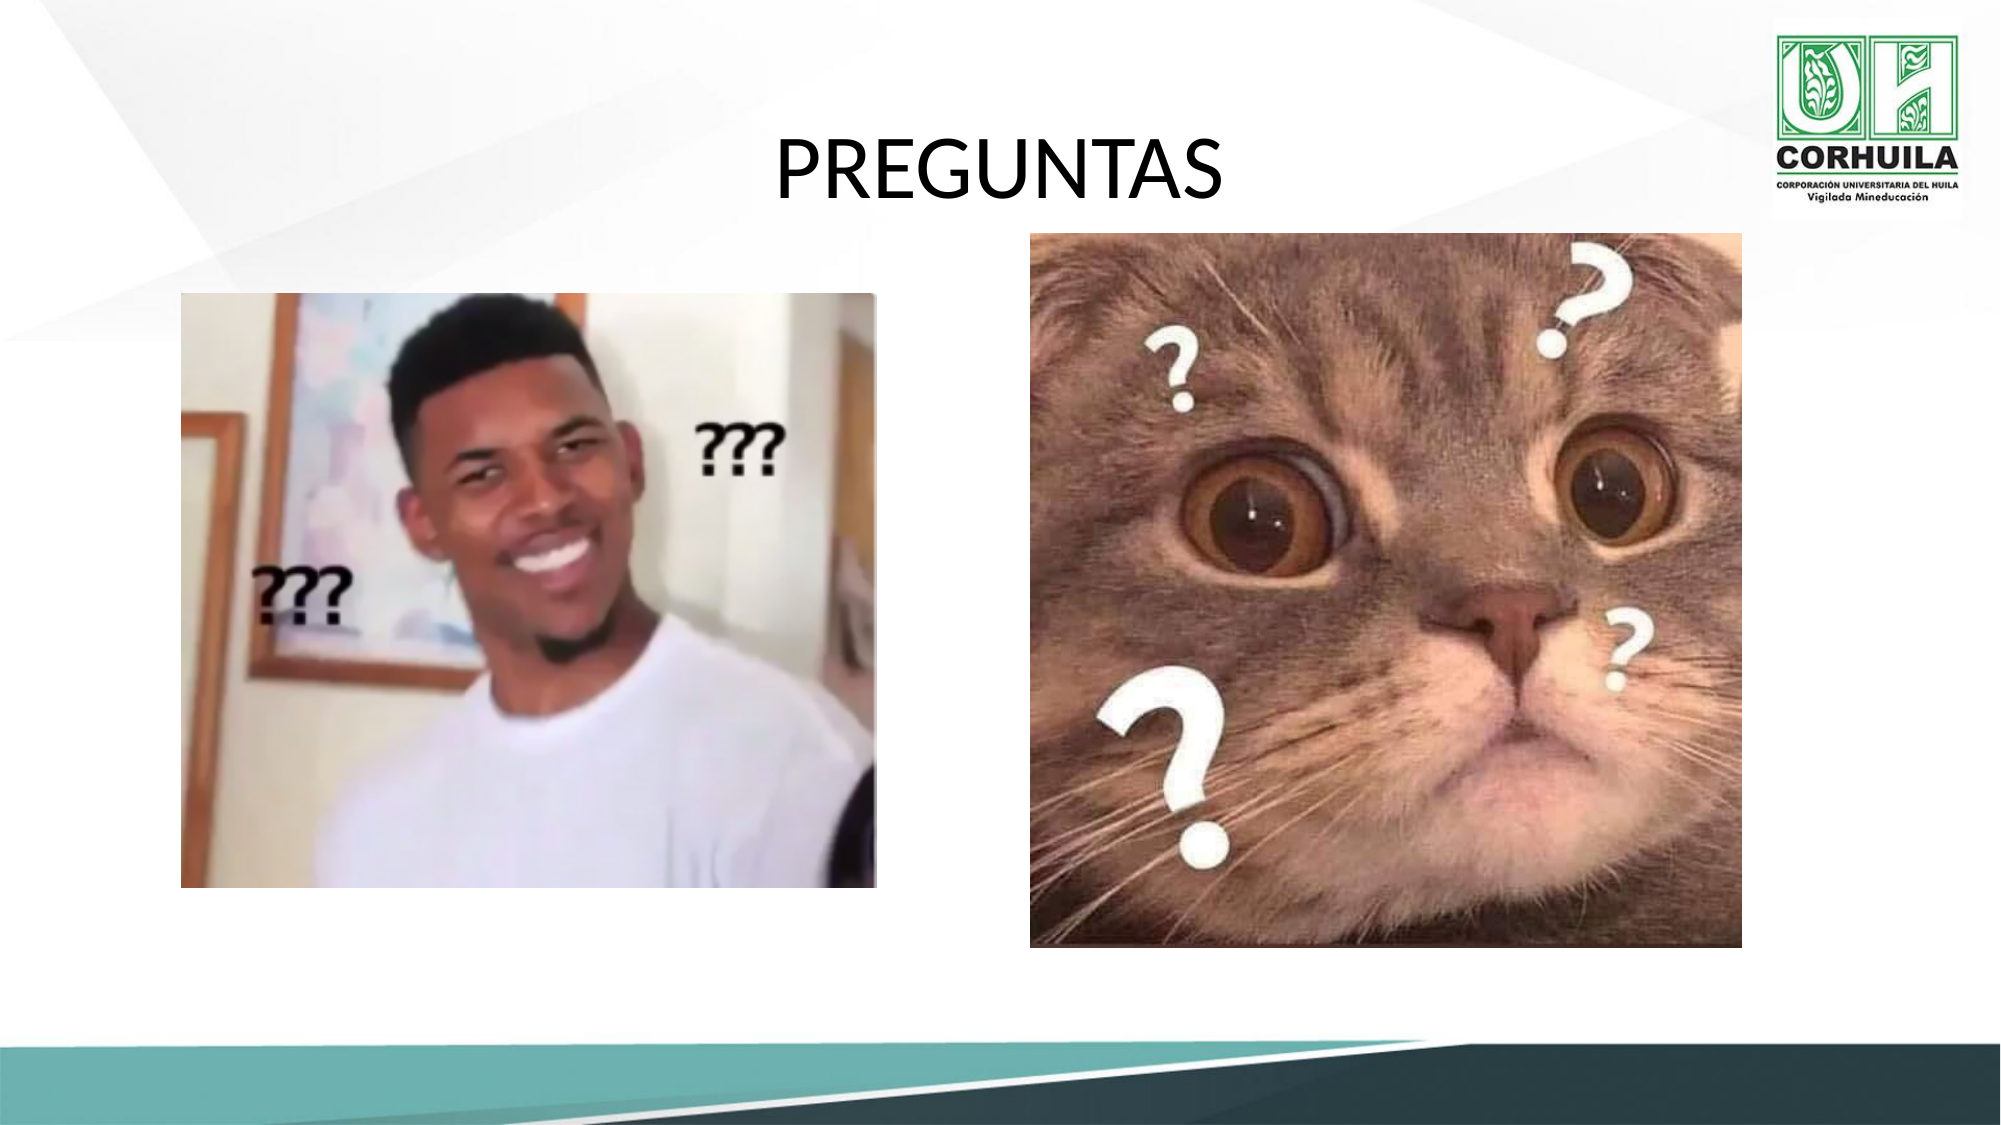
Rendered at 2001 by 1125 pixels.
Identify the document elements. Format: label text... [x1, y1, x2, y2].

picture [0, 0, 2001, 1125]
title PREGUNTAS [137, 59, 1863, 278]
